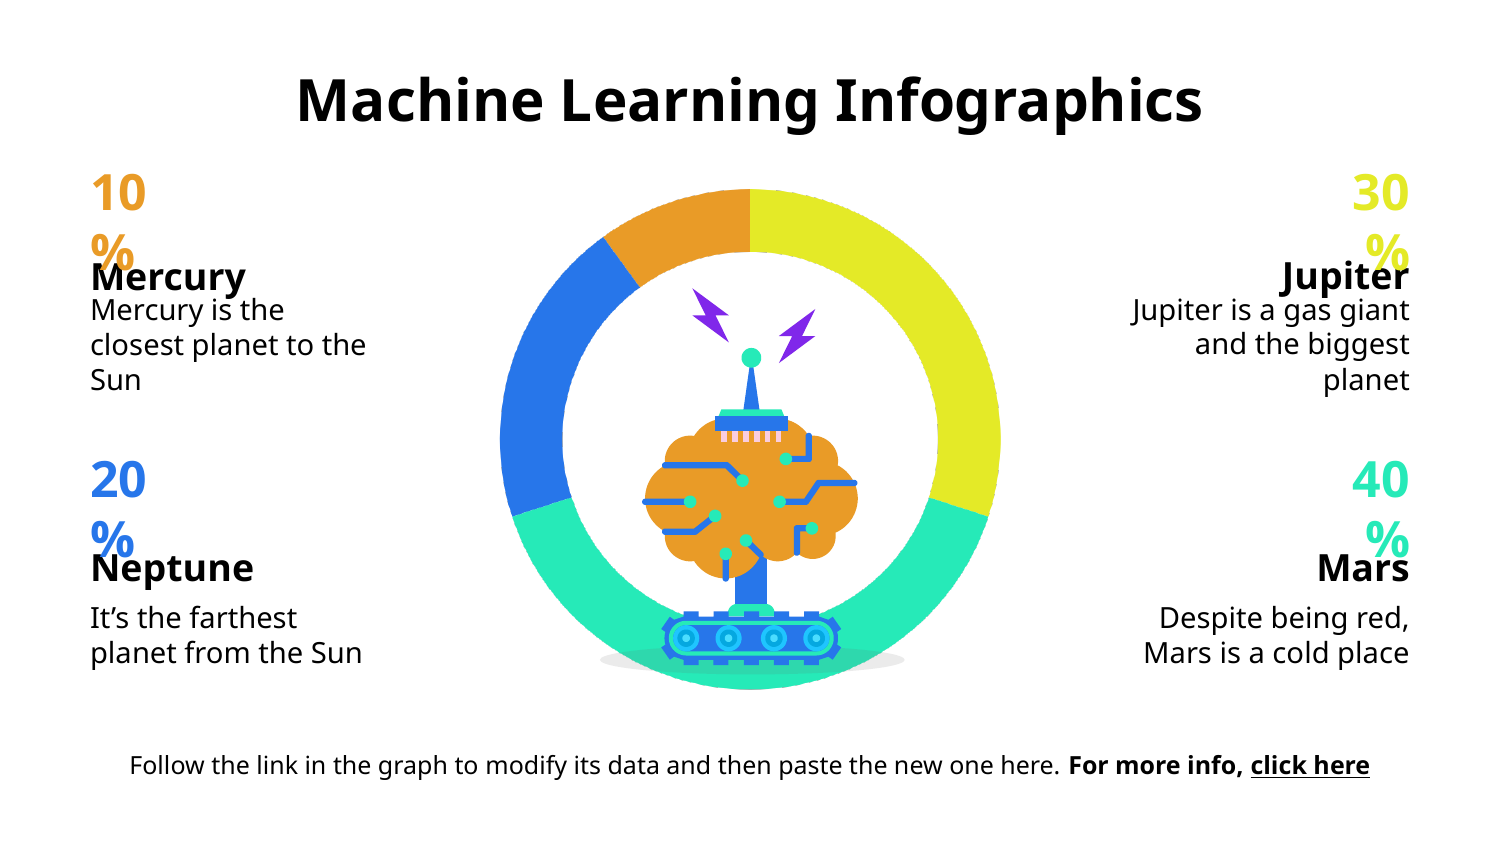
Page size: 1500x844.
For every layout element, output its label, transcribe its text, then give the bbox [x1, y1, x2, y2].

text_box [1104, 480, 1426, 675]
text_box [1104, 192, 1426, 384]
title Machine Learning Infographics [75, 67, 1425, 129]
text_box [74, 193, 395, 384]
picture [300, 160, 1200, 718]
text_box Follow the link in the graph to modify its data and then paste the new one here. For more info, click here [74, 736, 1425, 797]
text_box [74, 480, 395, 675]
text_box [599, 287, 905, 675]
